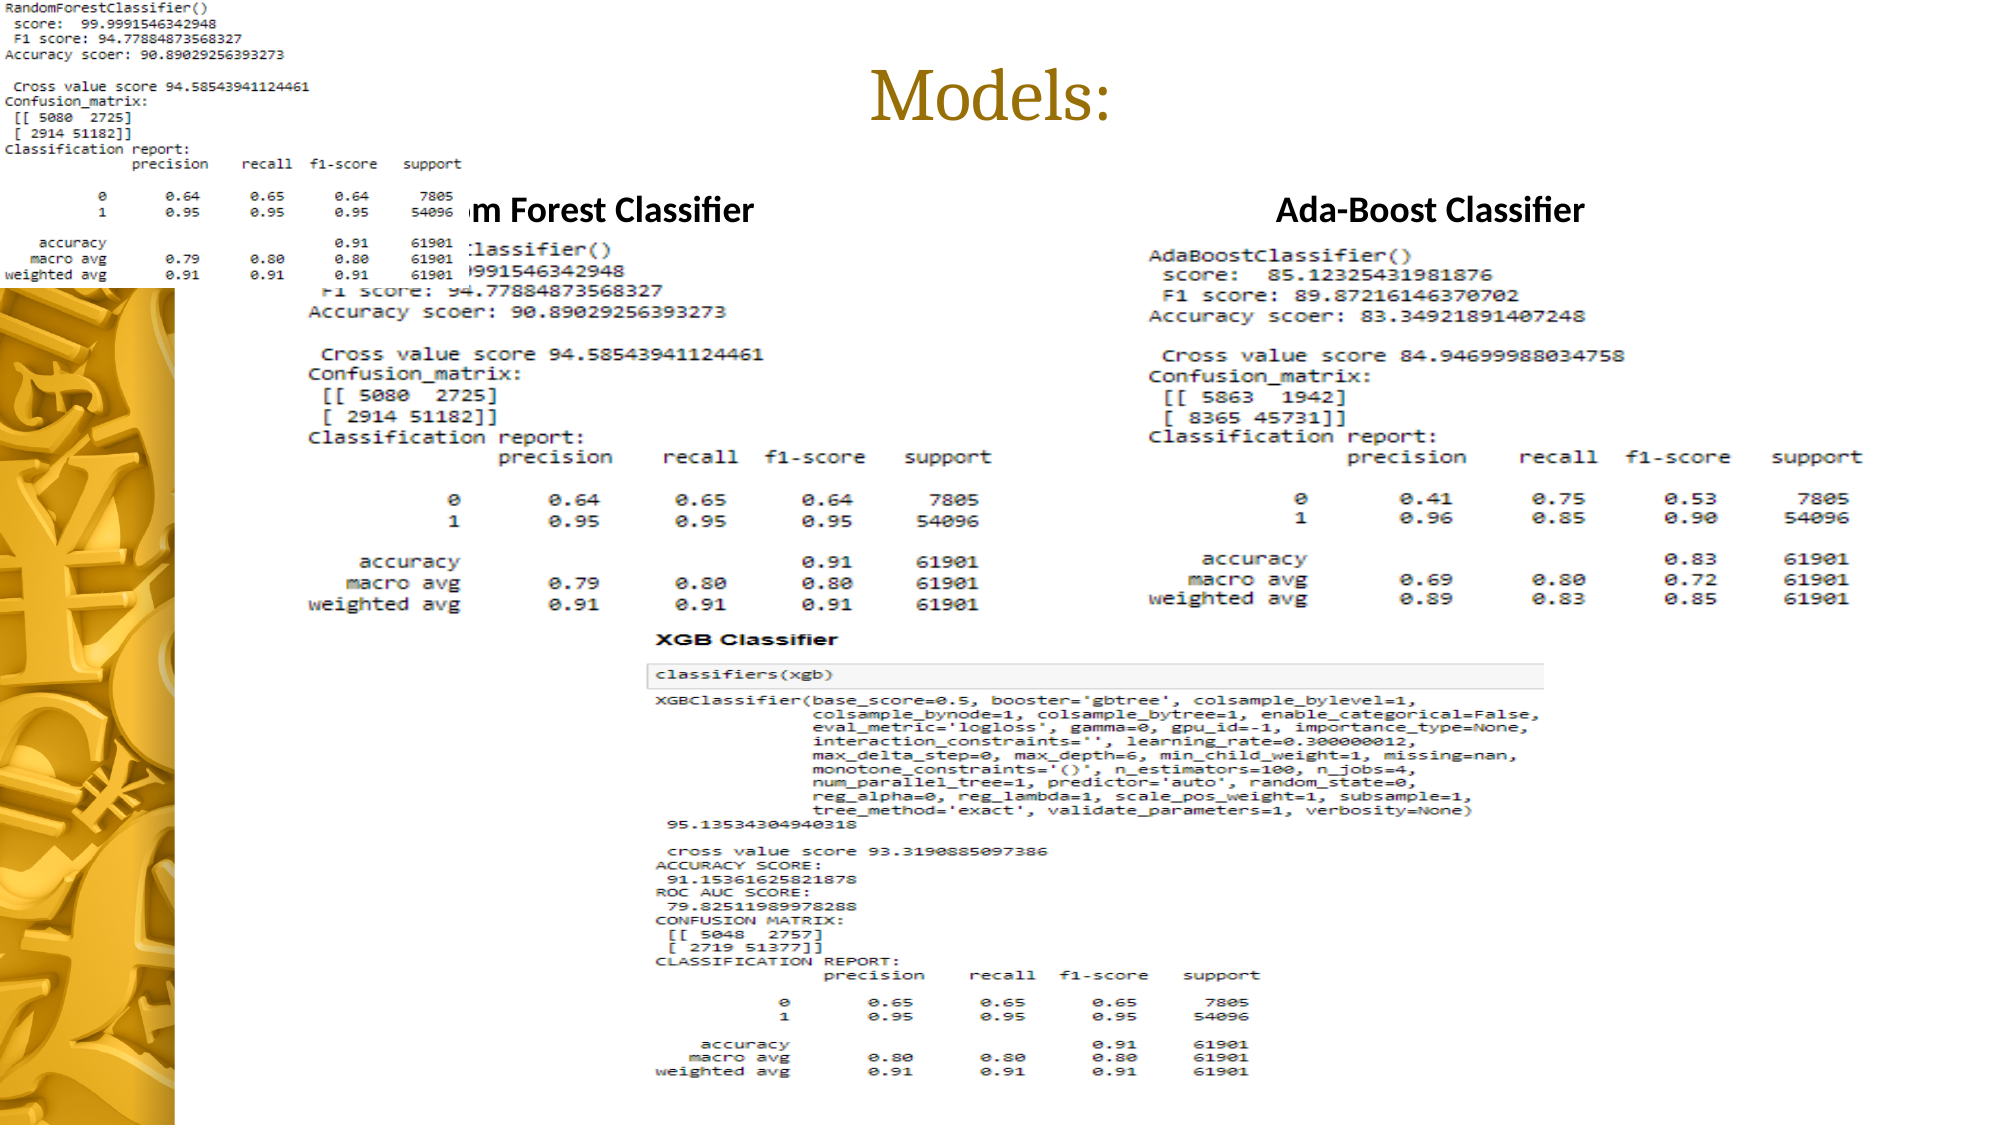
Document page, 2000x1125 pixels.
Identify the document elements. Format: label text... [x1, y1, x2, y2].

title Models: [668, 21, 1329, 144]
picture [645, 629, 1544, 1083]
text_box Ada-Boost Classifier [1261, 177, 1610, 238]
picture [0, 0, 1003, 1125]
text_box Random Forest Classifier [469, 177, 771, 238]
picture [1141, 246, 1886, 622]
